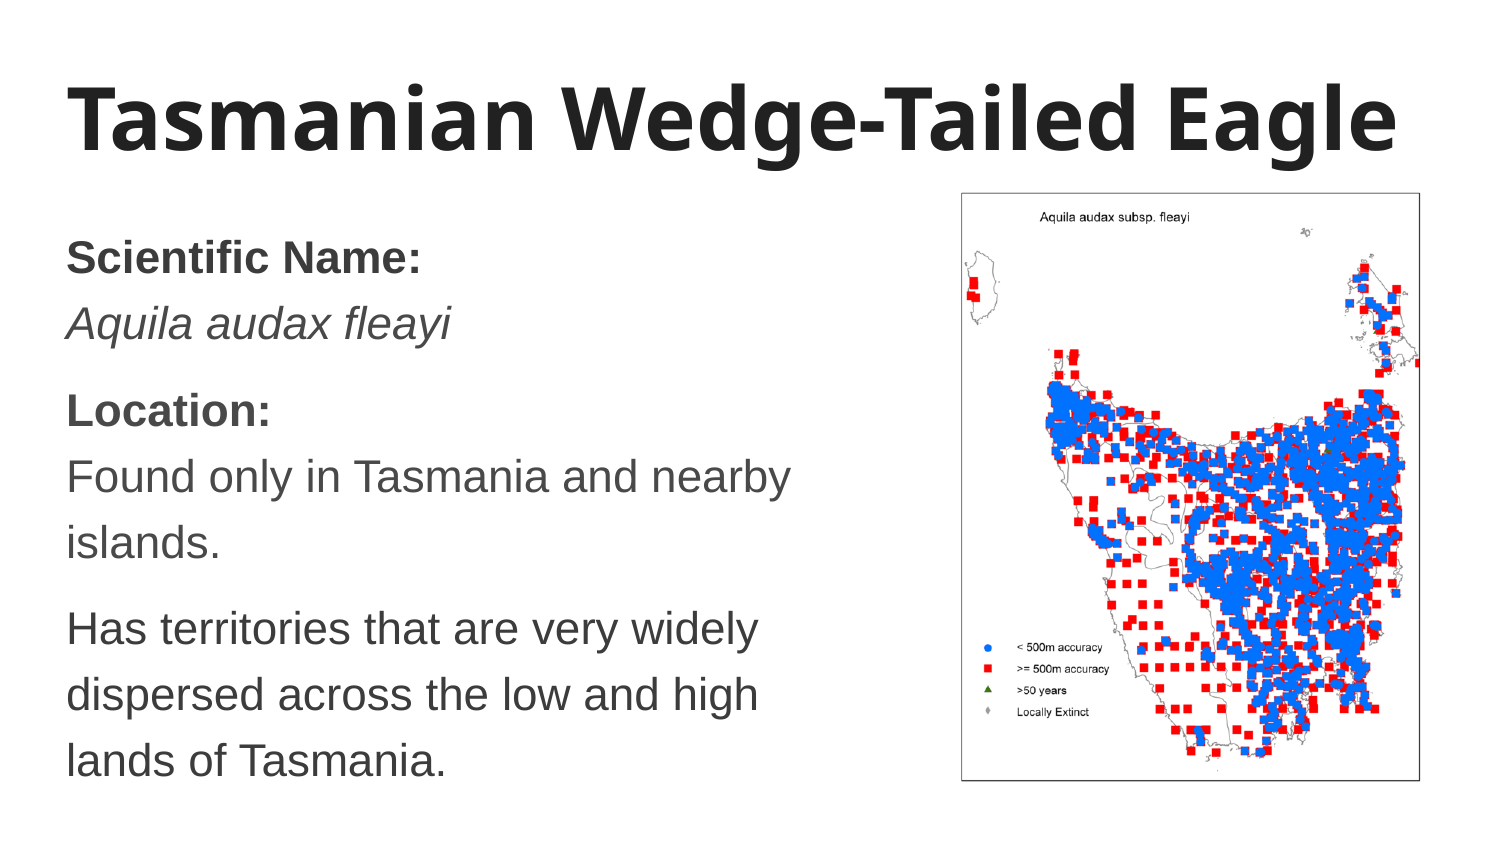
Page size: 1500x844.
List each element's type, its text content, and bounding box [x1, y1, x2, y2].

picture [950, 179, 1430, 794]
title Tasmanian Wedge-Tailed Eagle [51, 48, 1449, 180]
list Scientific Name: Aquila audax fleayi Location: Found only in Tasmania and nearby islands. Has territories that are very widely dispersed across the low and high lands of Tasmania. [51, 201, 866, 750]
